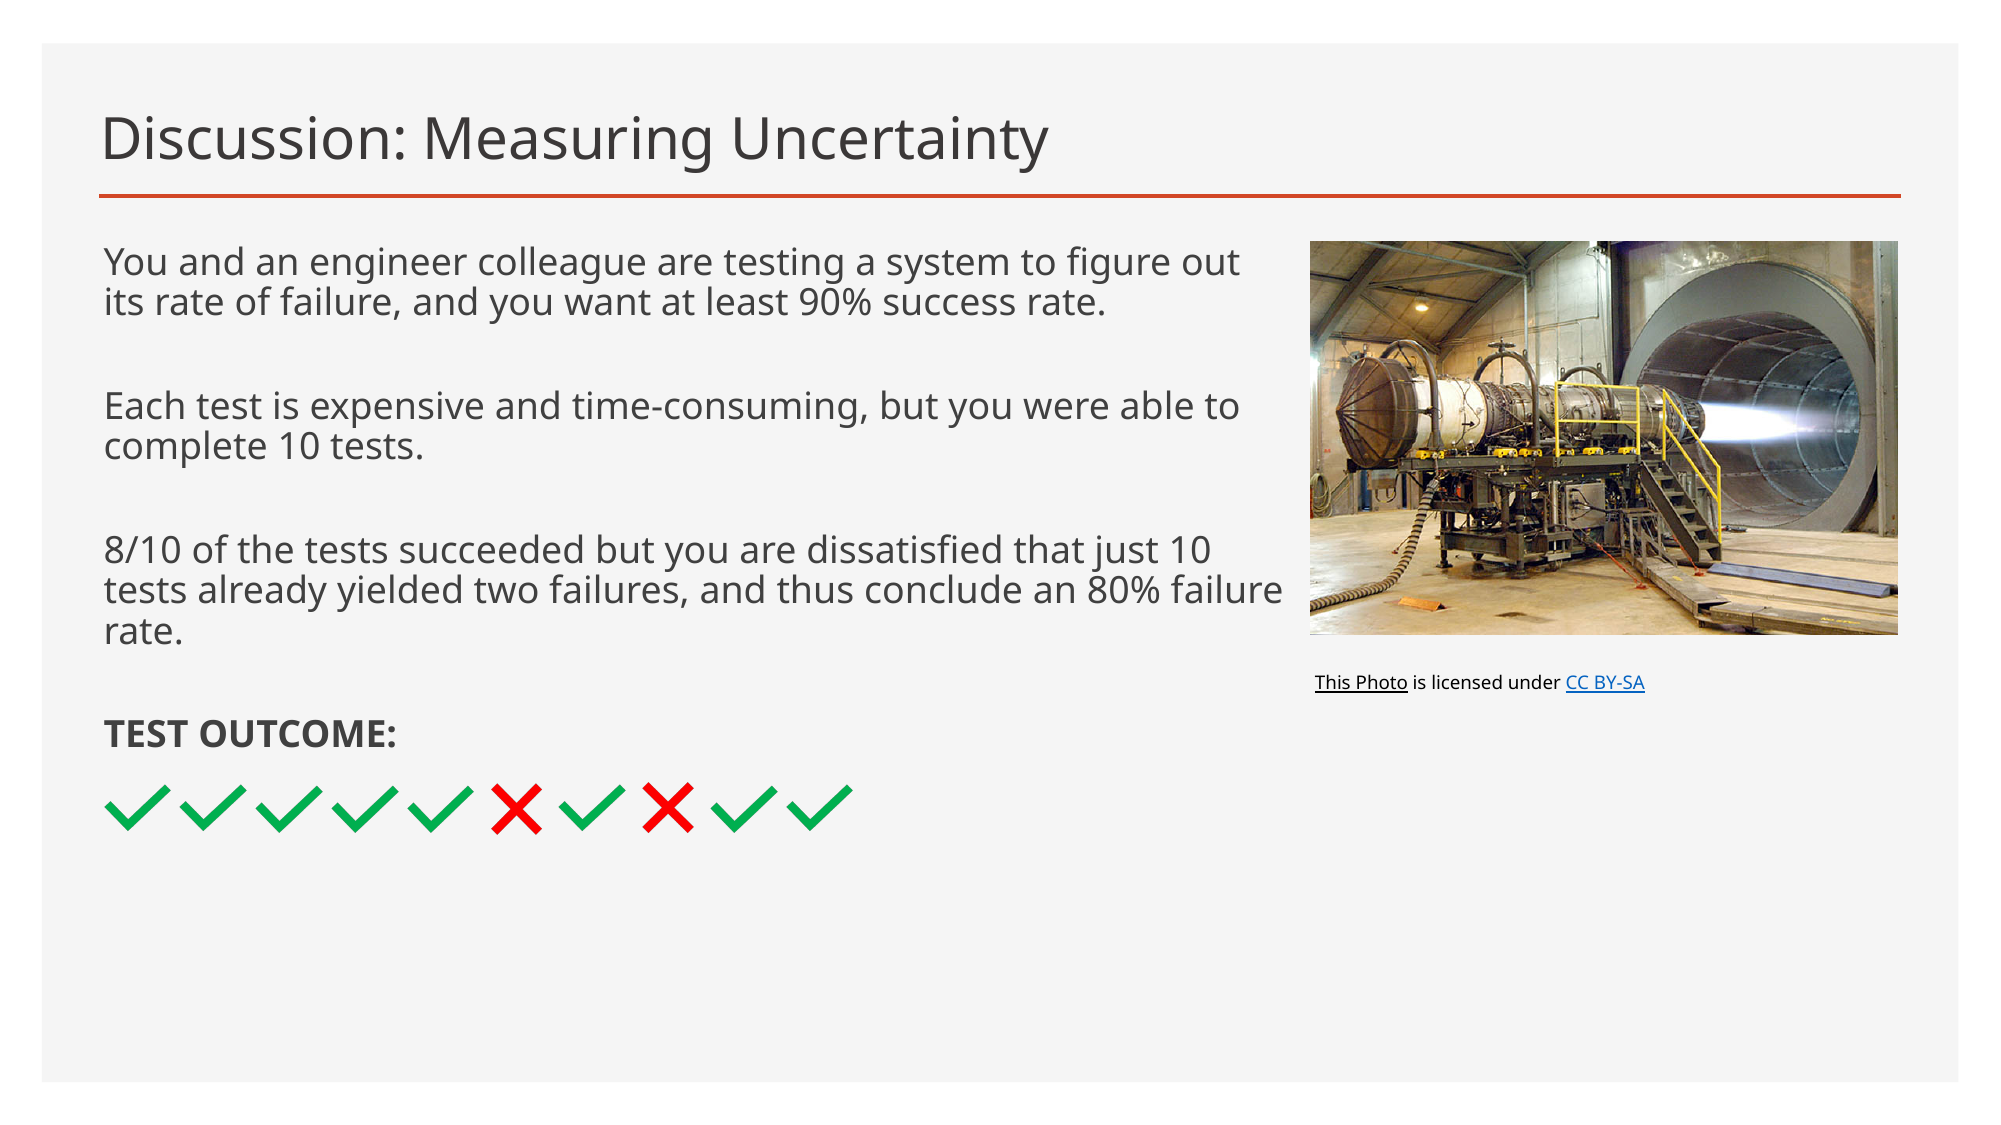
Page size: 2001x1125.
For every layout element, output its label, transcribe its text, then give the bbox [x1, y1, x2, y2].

list You and an engineer colleague are testing a system to figure out its rate of failure, and you want at least 90% success rate. Each test is expensive and time-consuming, but you were able to complete 10 tests. 8/10 of the tests succeeded but you are dissatisfied that just 10 tests already yielded two failures, and thus conclude an 80% failure rate. TEST OUTCOME: [88, 235, 1300, 1039]
picture [1310, 241, 1898, 635]
text_box This Photo is licensed under CC BY-SA [1299, 663, 1898, 704]
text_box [103, 773, 854, 844]
title Discussion: Measuring Uncertainty [85, 73, 1214, 179]
